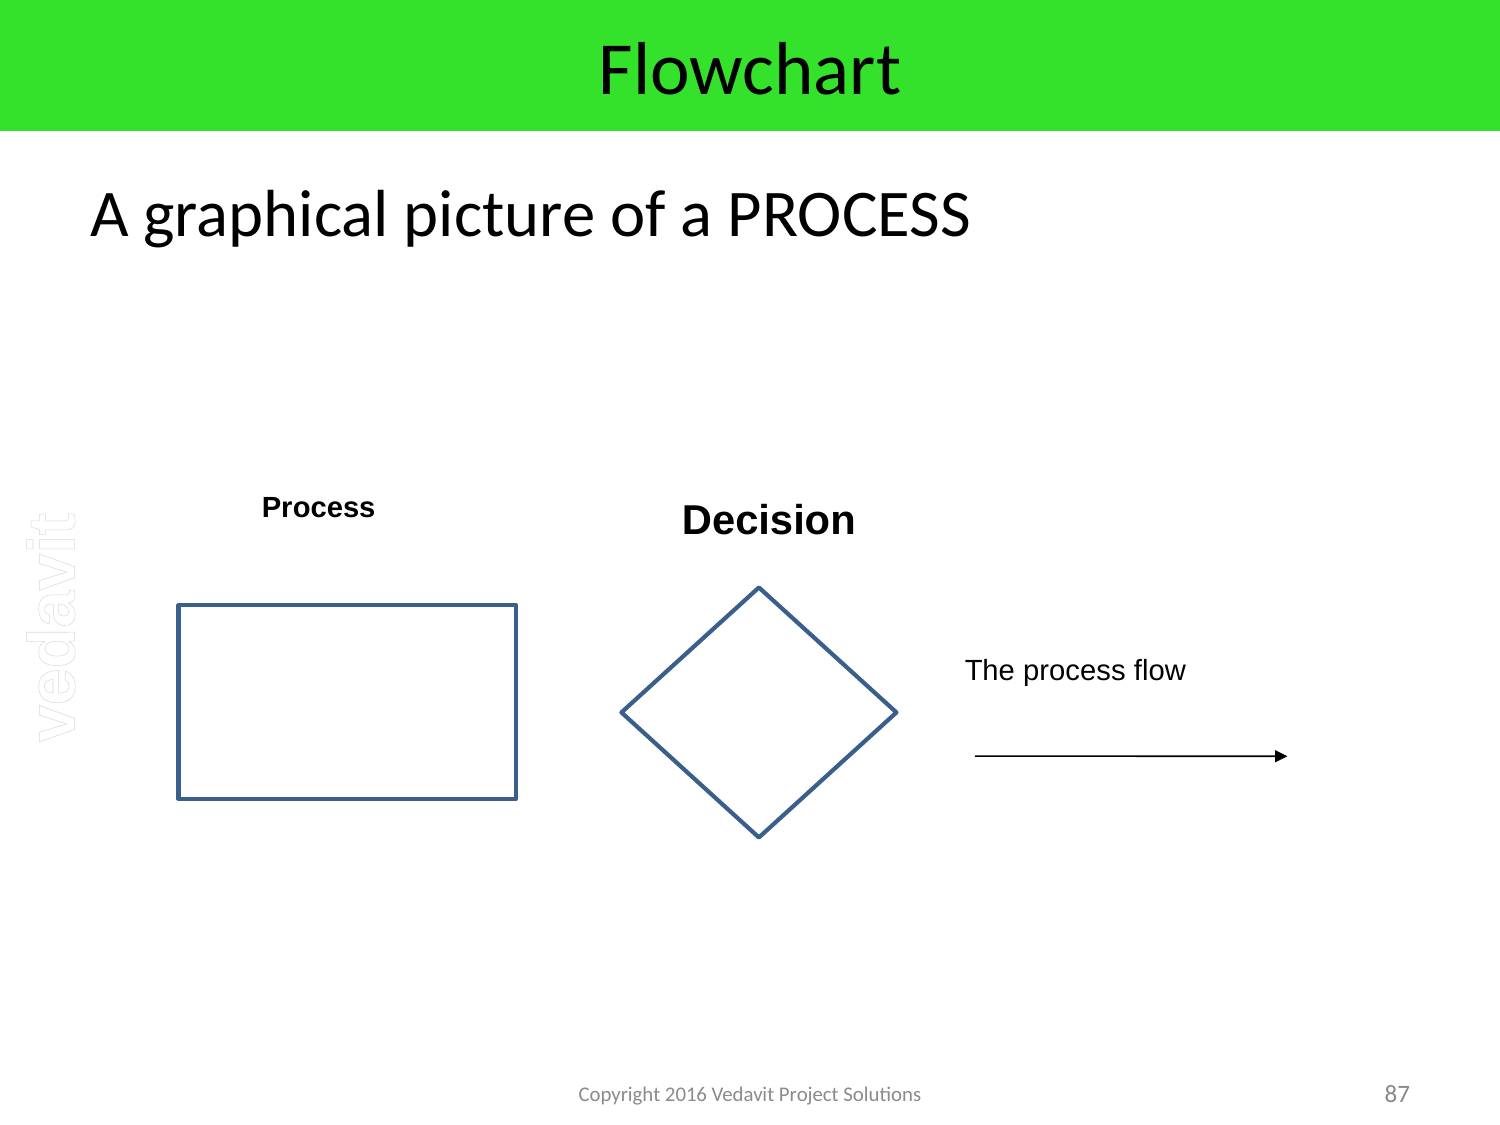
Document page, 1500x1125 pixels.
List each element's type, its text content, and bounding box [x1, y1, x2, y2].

title Flowchart [0, 0, 1500, 131]
text_box The process flow [949, 643, 1388, 694]
slide_number 87 [1074, 1062, 1425, 1123]
footer Copyright 2016 Vedavit Project Solutions [512, 1062, 988, 1123]
list A graphical picture of a PROCESS [75, 162, 1425, 1000]
text_box Decision [637, 485, 900, 551]
text_box [619, 585, 899, 840]
text_box Process [174, 481, 463, 531]
text_box [176, 603, 518, 801]
text_box [974, 750, 1288, 763]
